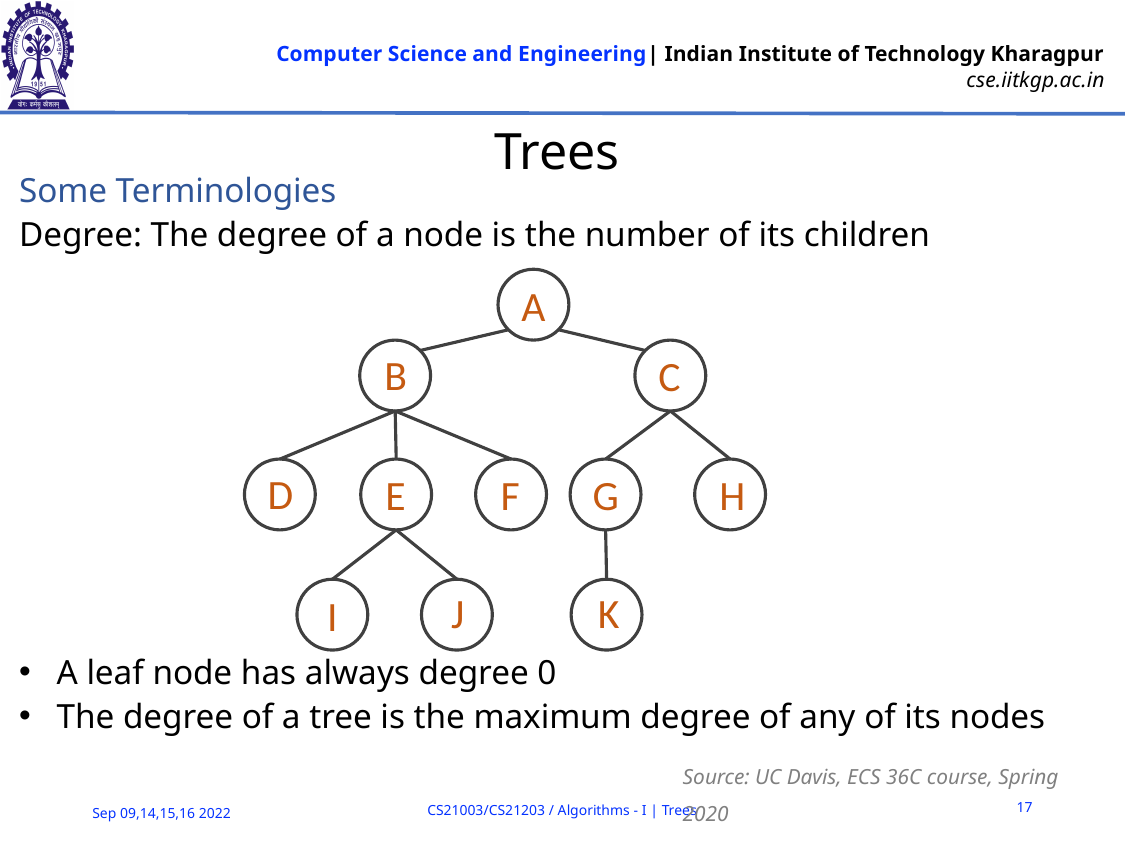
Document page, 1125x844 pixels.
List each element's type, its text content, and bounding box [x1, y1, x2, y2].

text_box [480, 586, 494, 643]
text_box [243, 471, 252, 518]
text_box [261, 526, 299, 531]
text_box [634, 471, 643, 518]
text_box [420, 584, 478, 652]
text_box [584, 644, 629, 652]
text_box [309, 472, 317, 517]
text_box I [312, 581, 353, 647]
text_box [494, 527, 528, 531]
text_box [358, 350, 369, 401]
text_box [474, 468, 485, 520]
text_box [516, 337, 551, 342]
text_box [569, 471, 577, 518]
text_box E [370, 461, 421, 527]
text_box K [583, 579, 635, 644]
text_box H [704, 461, 761, 527]
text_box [420, 329, 509, 351]
text_box [359, 469, 370, 520]
text_box [589, 527, 622, 531]
text_box D [252, 460, 309, 526]
text_box Some Terminologies Degree: The degree of a node is the number of its children A leaf node has always degree 0 The degree of a tree is the maximum degree of any of its nodes [4, 166, 1111, 747]
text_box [279, 410, 395, 460]
text_box Source: UC Davis, ECS 36C course, Spring 2020 [668, 775, 1121, 802]
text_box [396, 529, 457, 580]
text_box J [436, 579, 480, 645]
text_box B [369, 341, 423, 407]
text_box [535, 467, 548, 522]
text_box [423, 352, 432, 399]
text_box C [643, 342, 696, 408]
text_box [295, 584, 312, 645]
text_box [693, 469, 704, 520]
text_box [570, 586, 583, 643]
slide_number 17 [992, 802, 1048, 831]
text_box [761, 475, 767, 514]
footer CS21003/CS21203 / Algorithms - I | Trees [185, 787, 940, 833]
text_box G [577, 461, 634, 527]
text_box A [506, 271, 561, 337]
text_box F [485, 461, 535, 527]
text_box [332, 529, 396, 580]
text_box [558, 329, 646, 351]
picture [1, 1, 74, 110]
text_box [713, 527, 747, 531]
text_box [605, 410, 670, 460]
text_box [395, 410, 512, 460]
text_box [561, 280, 570, 328]
text_box [496, 280, 506, 328]
text_box [696, 349, 707, 402]
text_box [353, 584, 369, 645]
text_box [635, 591, 644, 638]
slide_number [77, 798, 274, 844]
text_box [315, 647, 350, 652]
title Trees [35, 78, 1078, 221]
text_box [670, 410, 731, 460]
text_box [421, 467, 433, 522]
text_box [633, 352, 643, 400]
